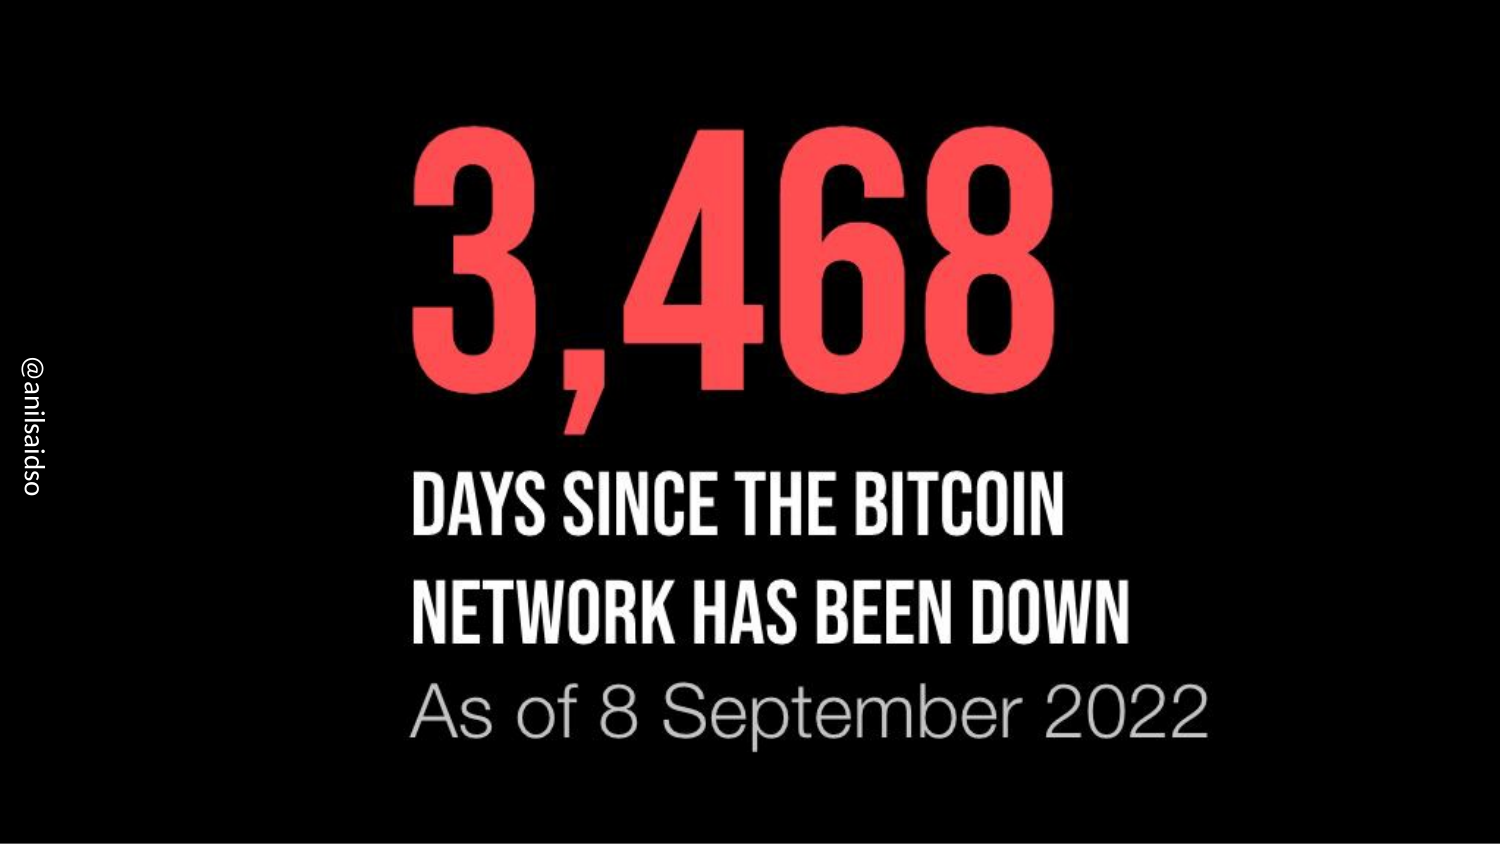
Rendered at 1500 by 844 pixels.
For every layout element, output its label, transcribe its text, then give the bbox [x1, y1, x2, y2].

picture [345, 72, 1268, 787]
text_box @anilsaidso [13, 352, 54, 504]
